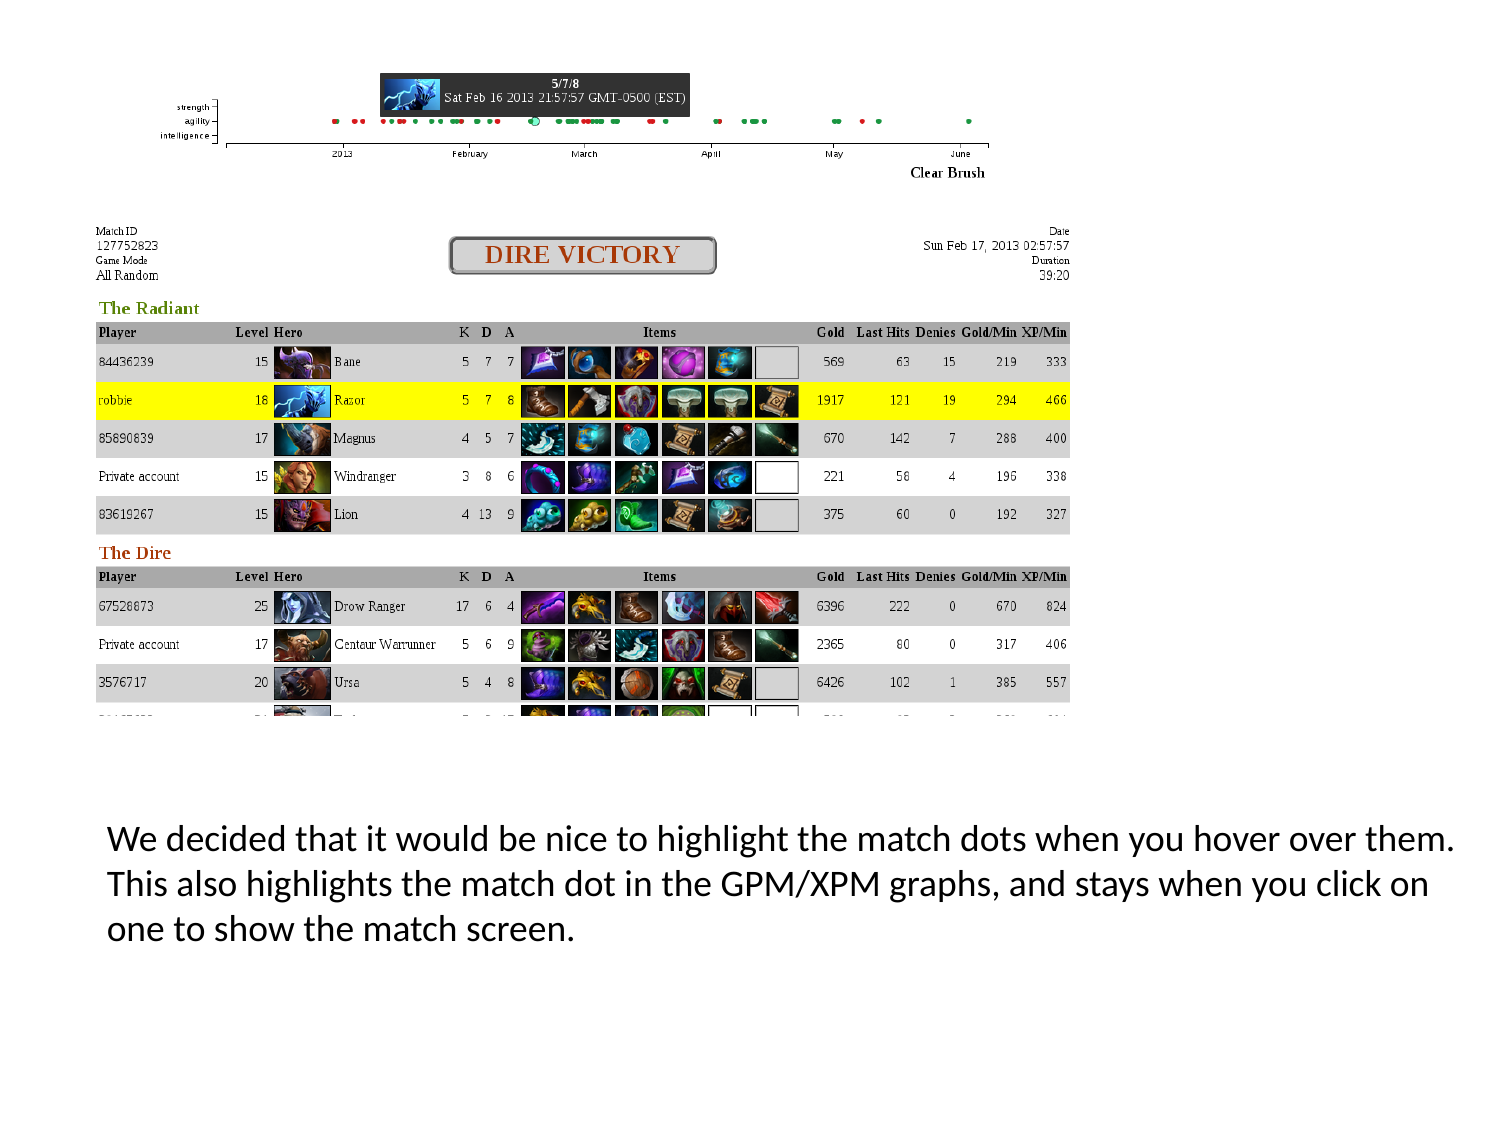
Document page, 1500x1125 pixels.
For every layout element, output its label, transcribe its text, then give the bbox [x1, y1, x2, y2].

text_box We decided that it would be nice to highlight the match dots when you hover over them. This also highlights the match dot in the GPM/XPM graphs, and stays when you click on one to show the match screen. [92, 806, 1483, 957]
picture [91, 54, 1101, 717]
